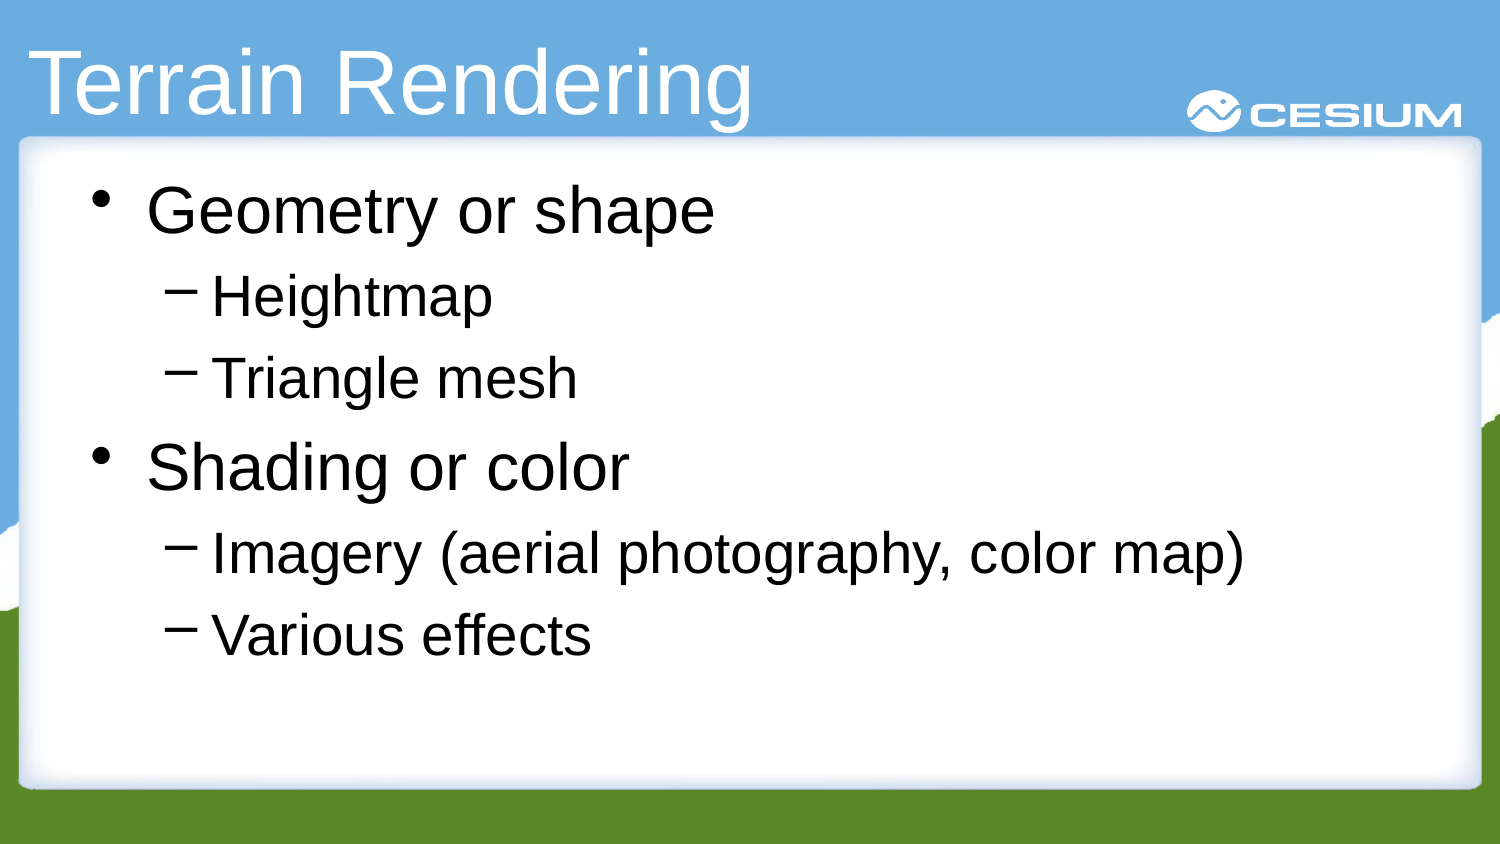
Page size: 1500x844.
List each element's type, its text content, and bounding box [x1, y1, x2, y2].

title Terrain Rendering [12, 28, 1163, 141]
picture [0, 0, 1500, 844]
list Geometry or shape Heightmap Triangle mesh Shading or color Imagery (aerial photography, color map) Various effects [75, 159, 1425, 772]
